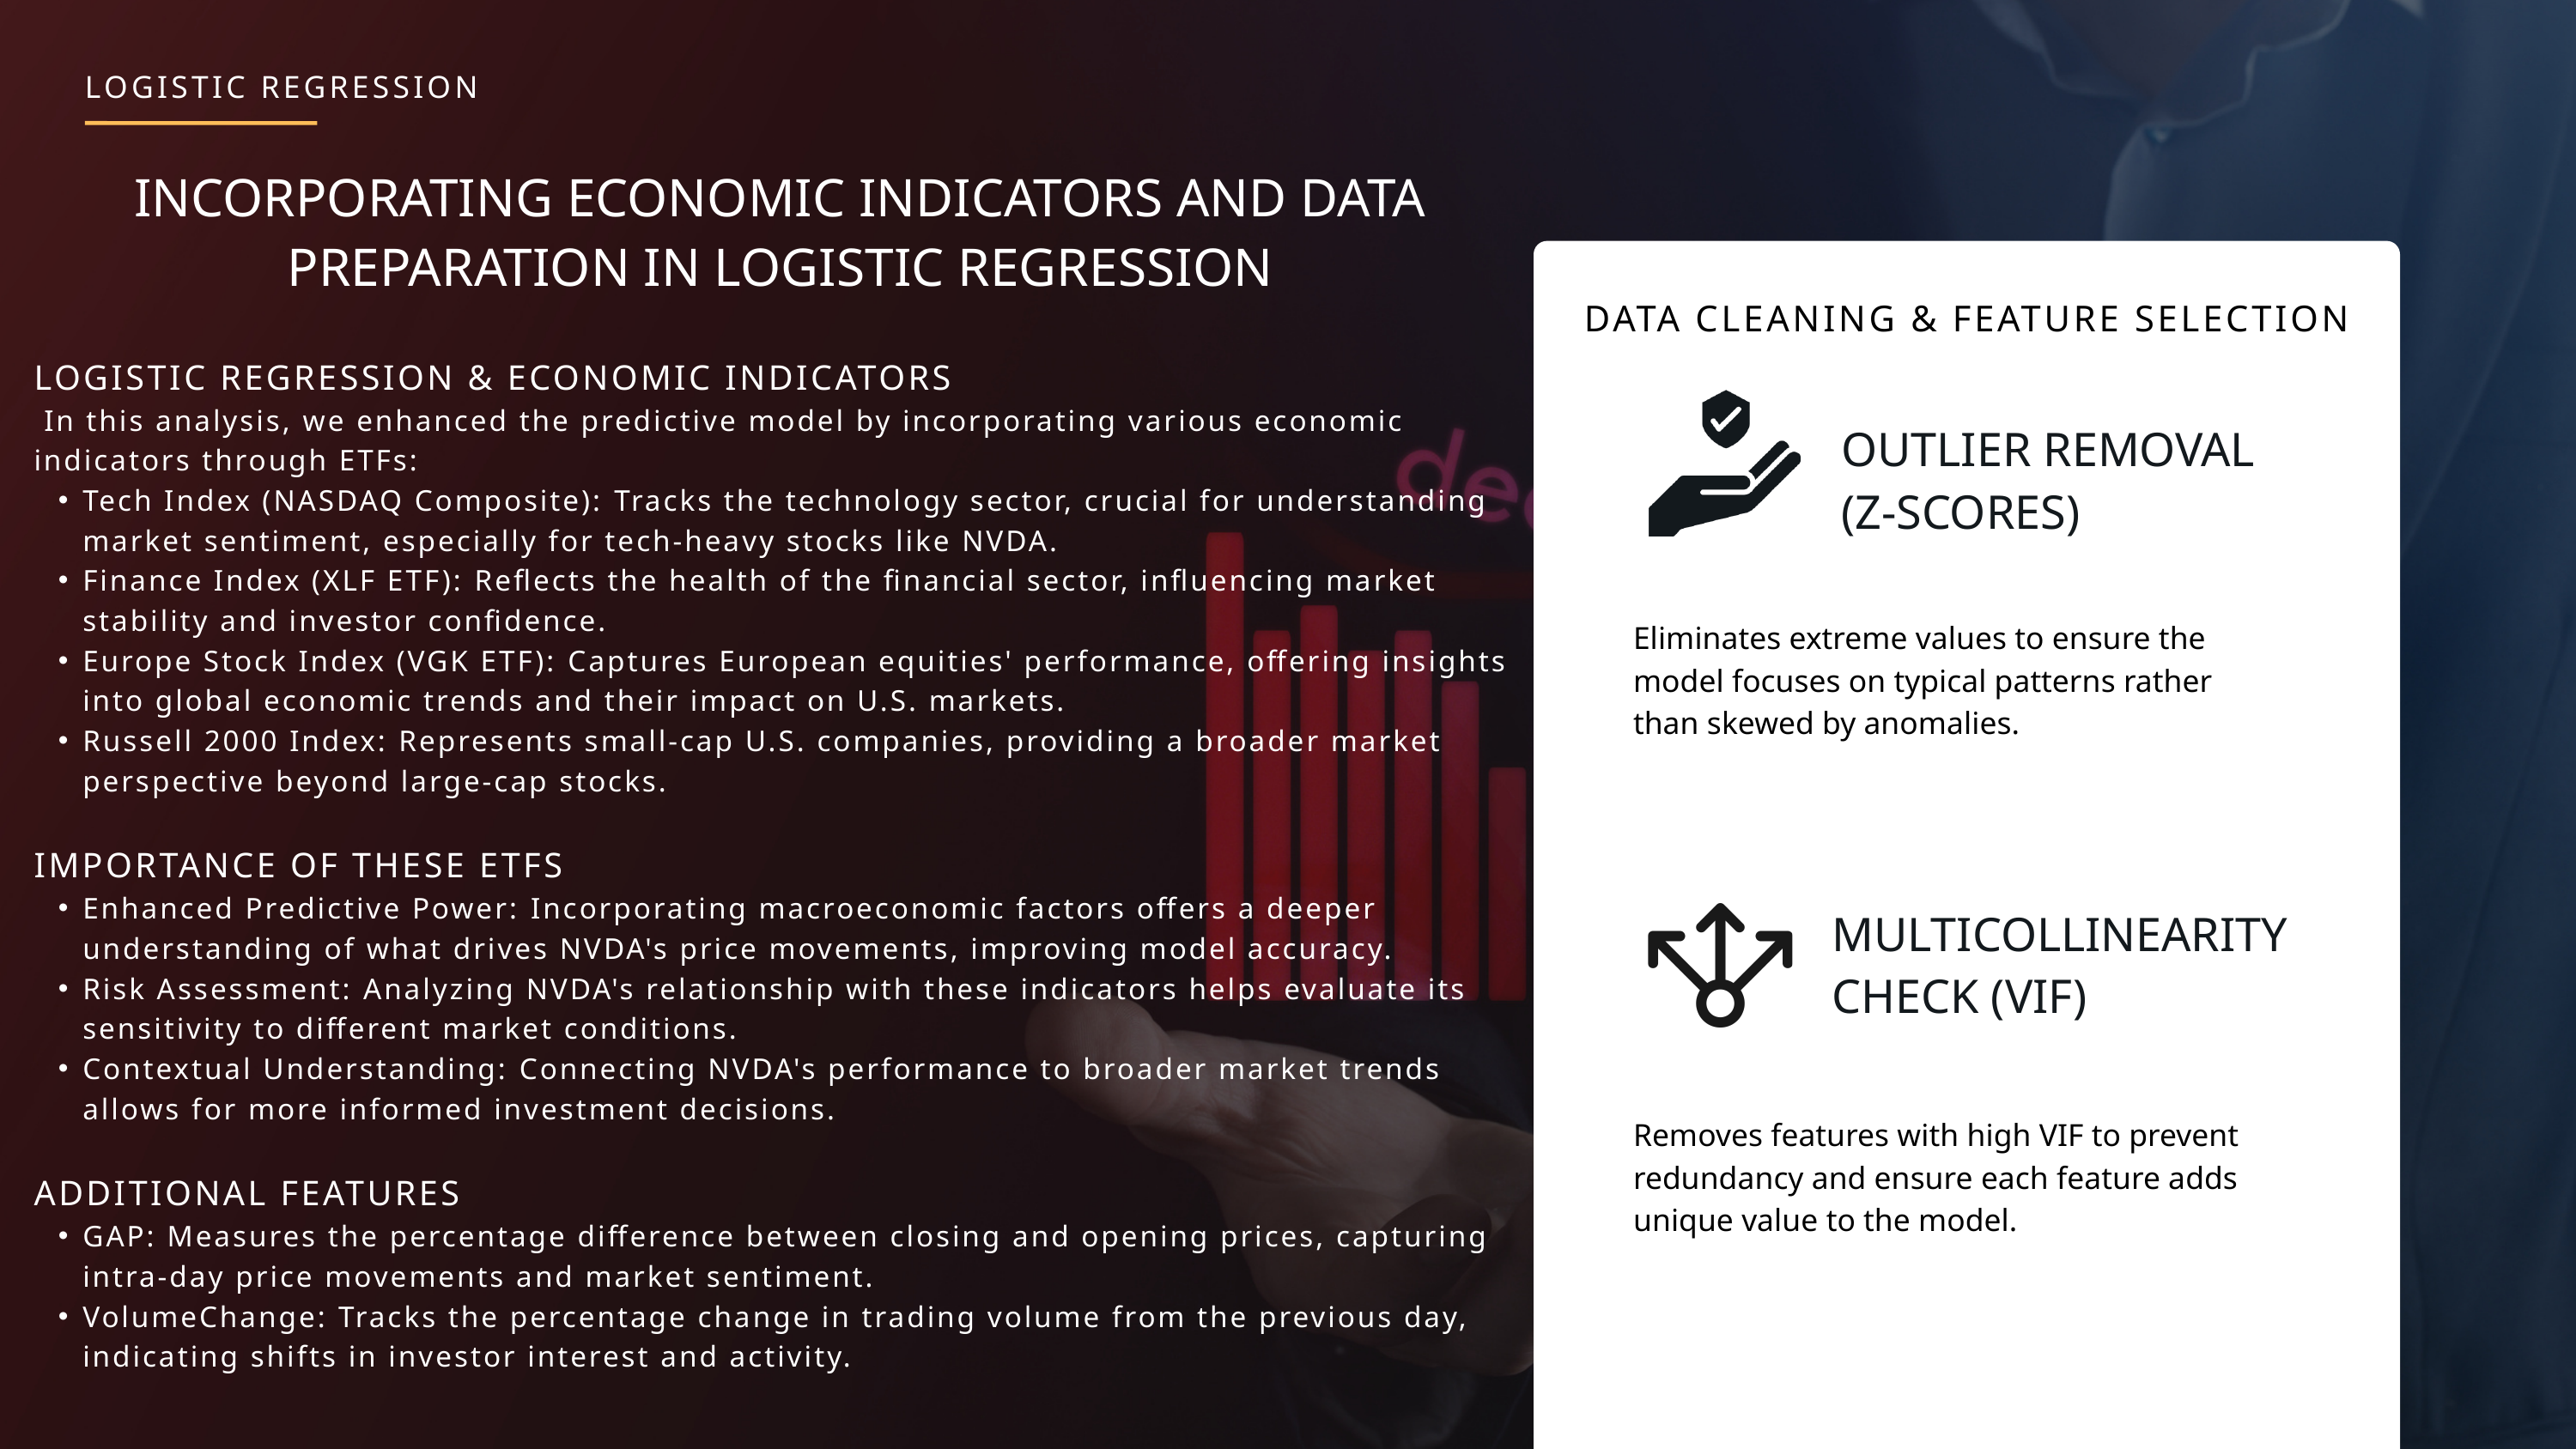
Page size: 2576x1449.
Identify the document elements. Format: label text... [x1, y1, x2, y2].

text_box LOGISTIC REGRESSION & ECONOMIC INDICATORS In this analysis, we enhanced the predictive model by incorporating various economic indicators through ETFs: Tech Index (NASDAQ Composite): Tracks the technology sector, crucial for understanding market sentiment, especially for tech-heavy stocks like NVDA. Finance Index (XLF ETF): Reflects the health of the financial sector, influencing market stability and investor confidence. Europe Stock Index (VGK ETF): Captures European equities' performance, offering insights into global economic trends and their impact on U.S. markets. Russell 2000 Index: Represents small-cap U.S. companies, providing a broader market perspective beyond large-cap stocks. IMPORTANCE OF THESE ETFS Enhanced Predictive Power: Incorporating macroeconomic factors offers a deeper understanding of what drives NVDA's price movements, improving model accuracy. Risk Assessment: Analyzing NVDA's relationship with these indicators helps evaluate its sensitivity to different market conditions. Contextual Understanding: Connecting NVDA's performance to broader market trends allows for more informed investment decisions. ADDITIONAL FEATURES GAP: Measures the percentage difference between closing and opening prices, capturing intra-day price movements and market sentiment. VolumeChange: Tracks the percentage change in trading volume from the previous day, indicating shifts in investor interest and activity. [33, 349, 1528, 1373]
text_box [1533, 240, 2401, 1449]
text_box [0, 0, 2576, 1449]
text_box LOGISTIC REGRESSION [84, 61, 515, 105]
text_box INCORPORATING ECONOMIC INDICATORS AND DATA PREPARATION IN LOGISTIC REGRESSION [82, 156, 1479, 297]
